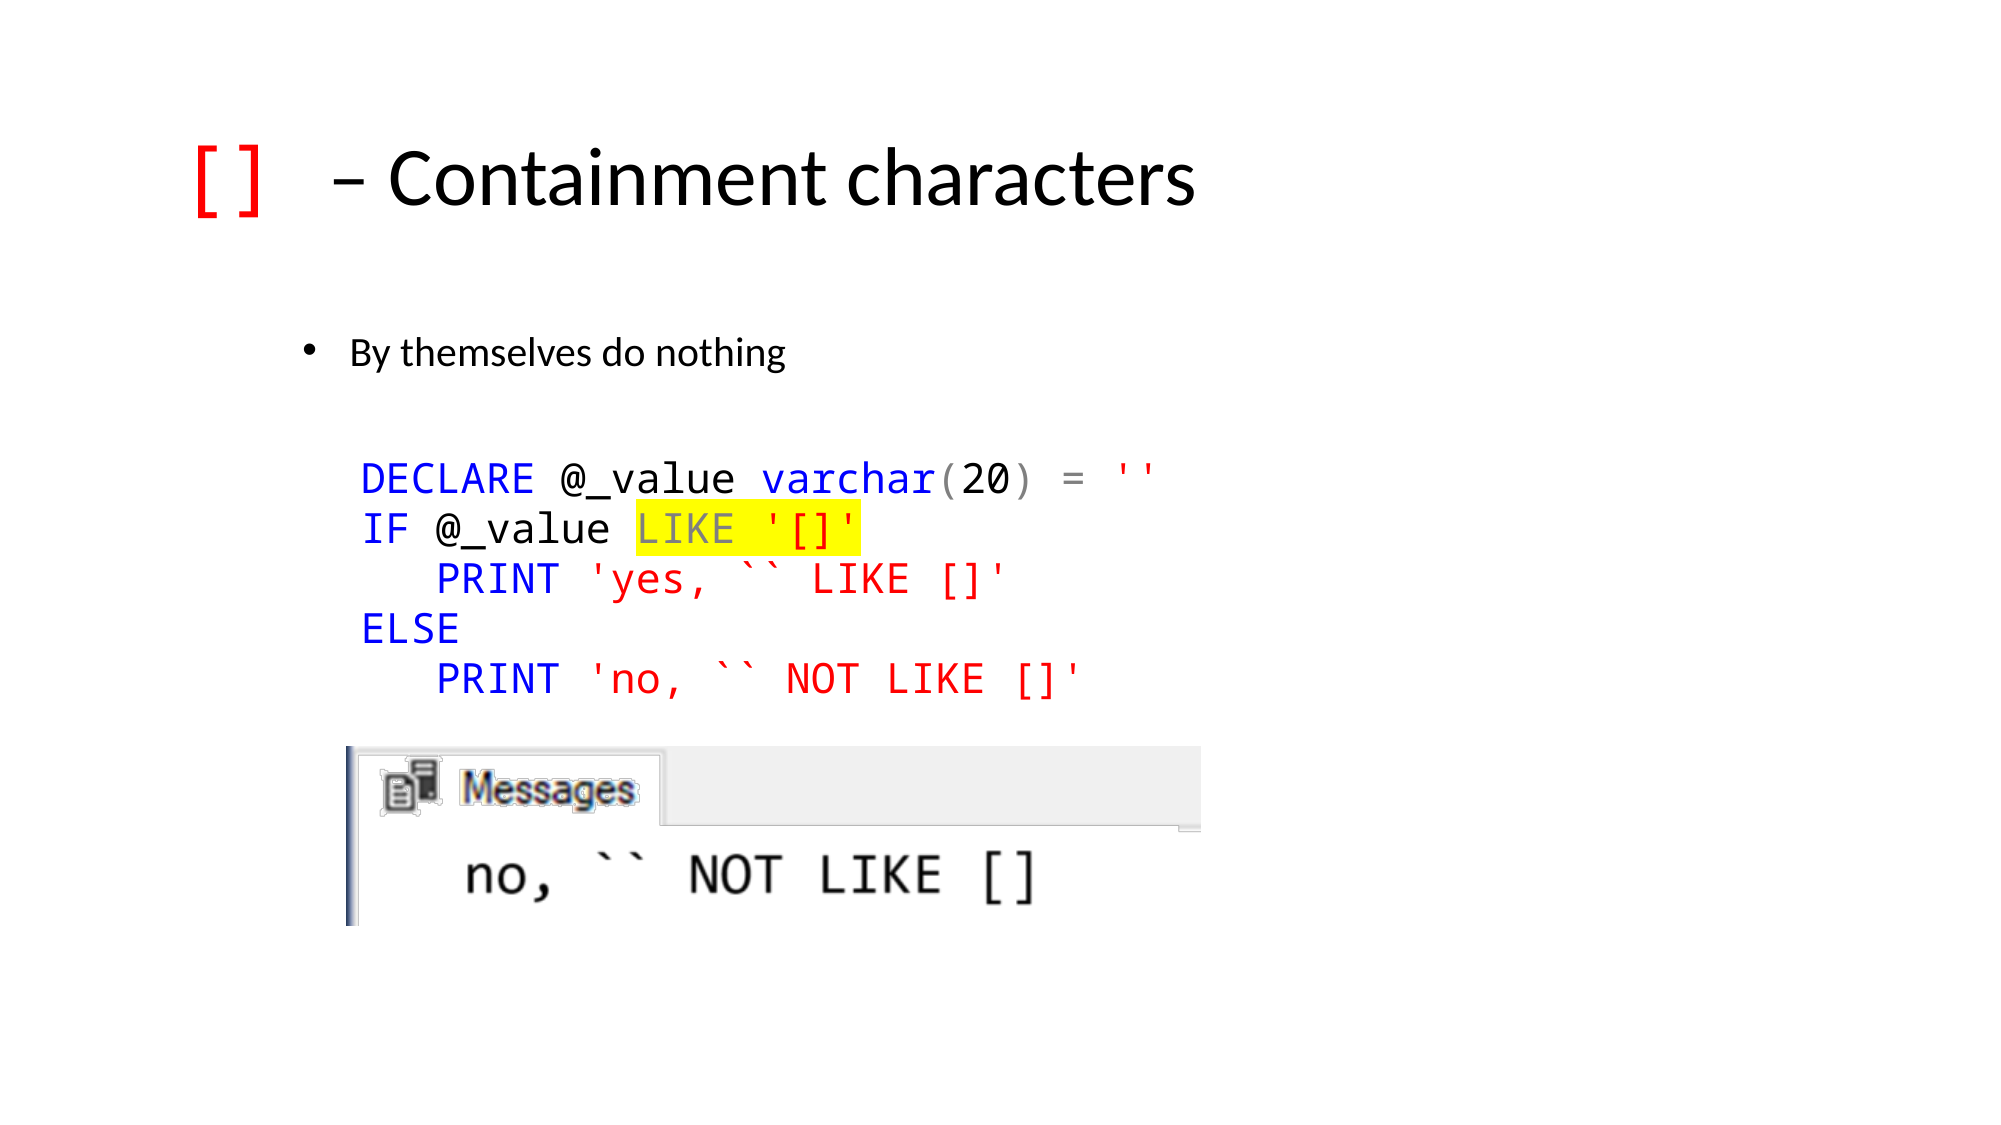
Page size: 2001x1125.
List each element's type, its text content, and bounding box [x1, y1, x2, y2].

text_box By themselves do nothing [287, 317, 1289, 382]
text_box [] – Containment characters [163, 114, 1703, 230]
text_box DECLARE @_value varchar(20) = '' IF @_value LIKE '[]' PRINT 'yes, `` LIKE []' ELSE PRINT 'no, `` NOT LIKE []' [346, 444, 1347, 710]
picture [346, 746, 1201, 926]
